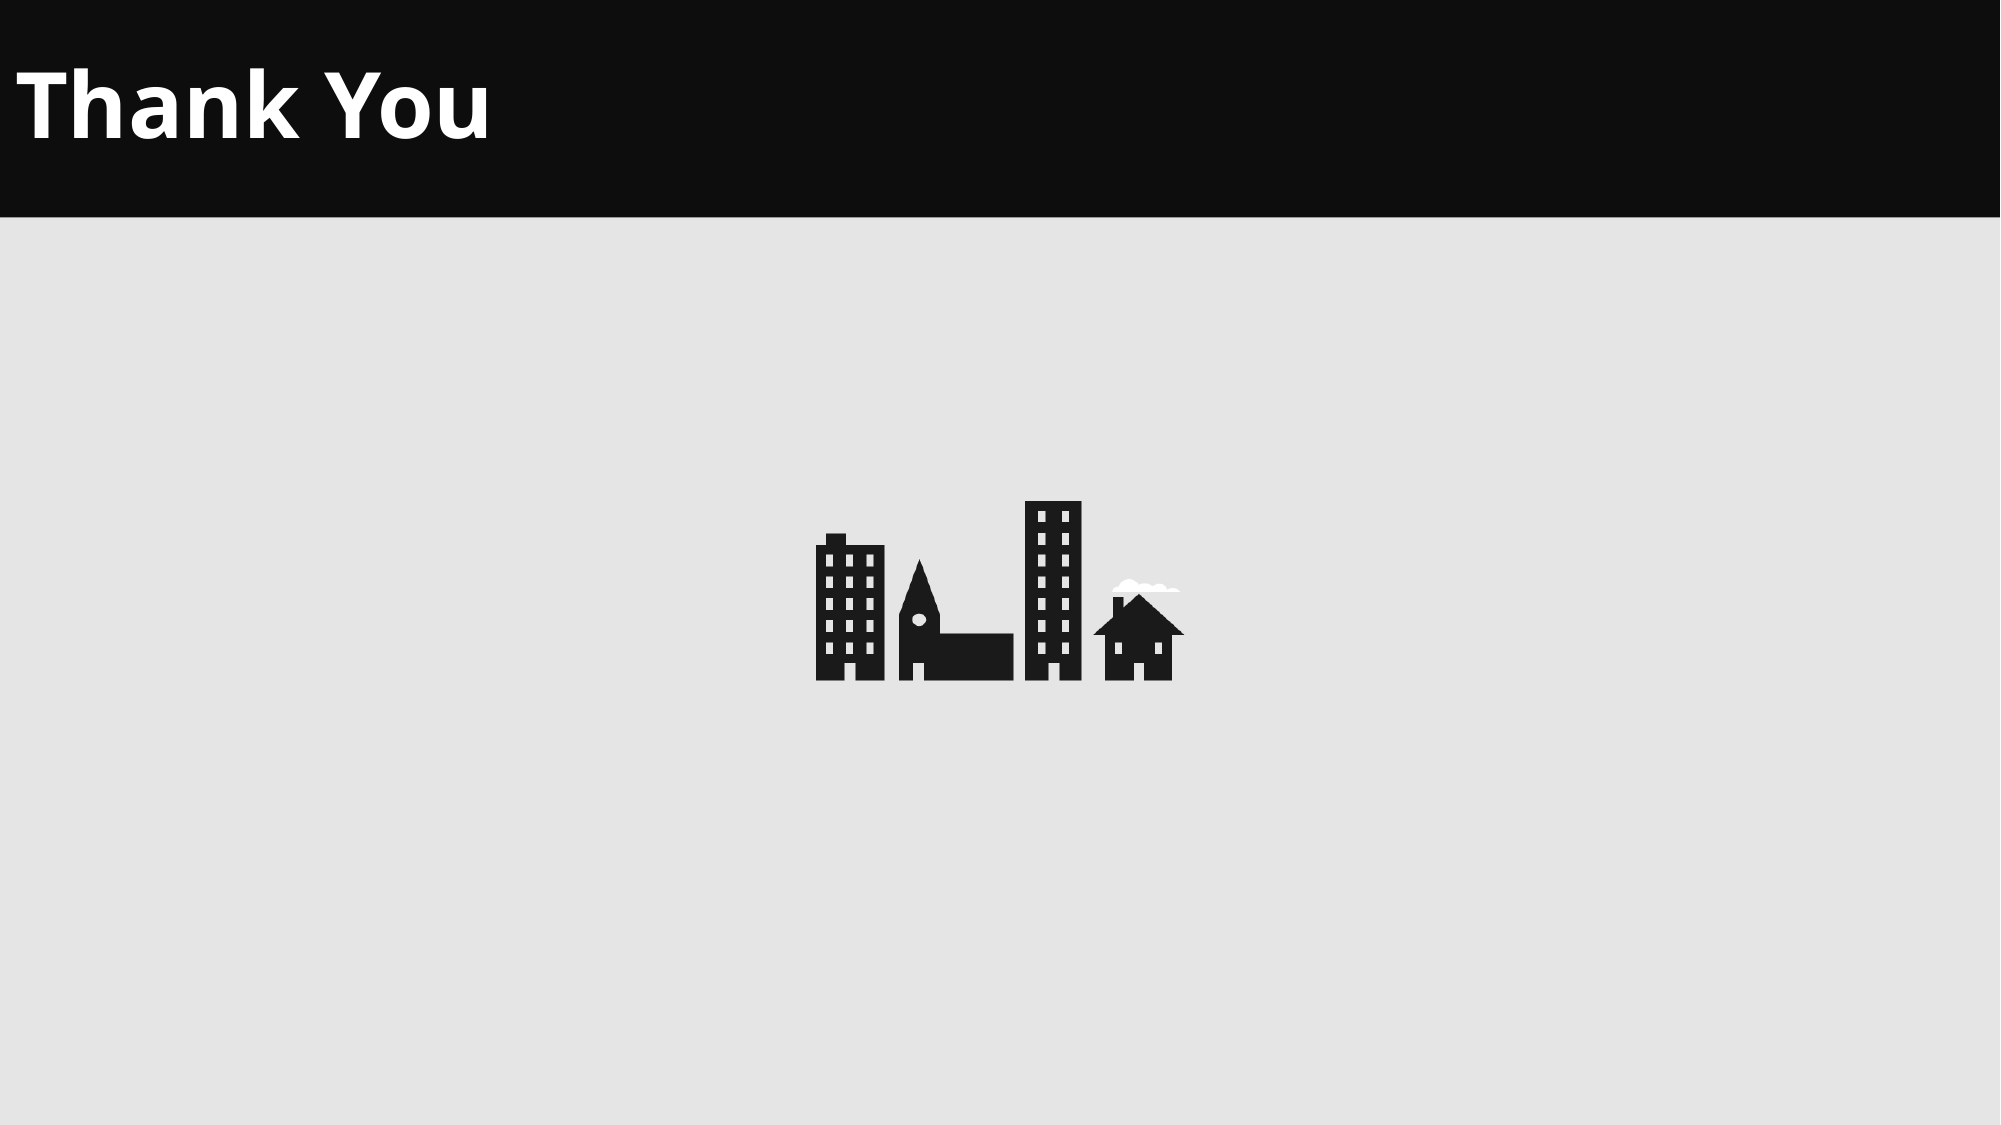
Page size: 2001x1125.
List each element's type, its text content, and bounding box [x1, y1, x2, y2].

title Thank You [0, 0, 2000, 218]
picture [0, 0, 2001, 1125]
